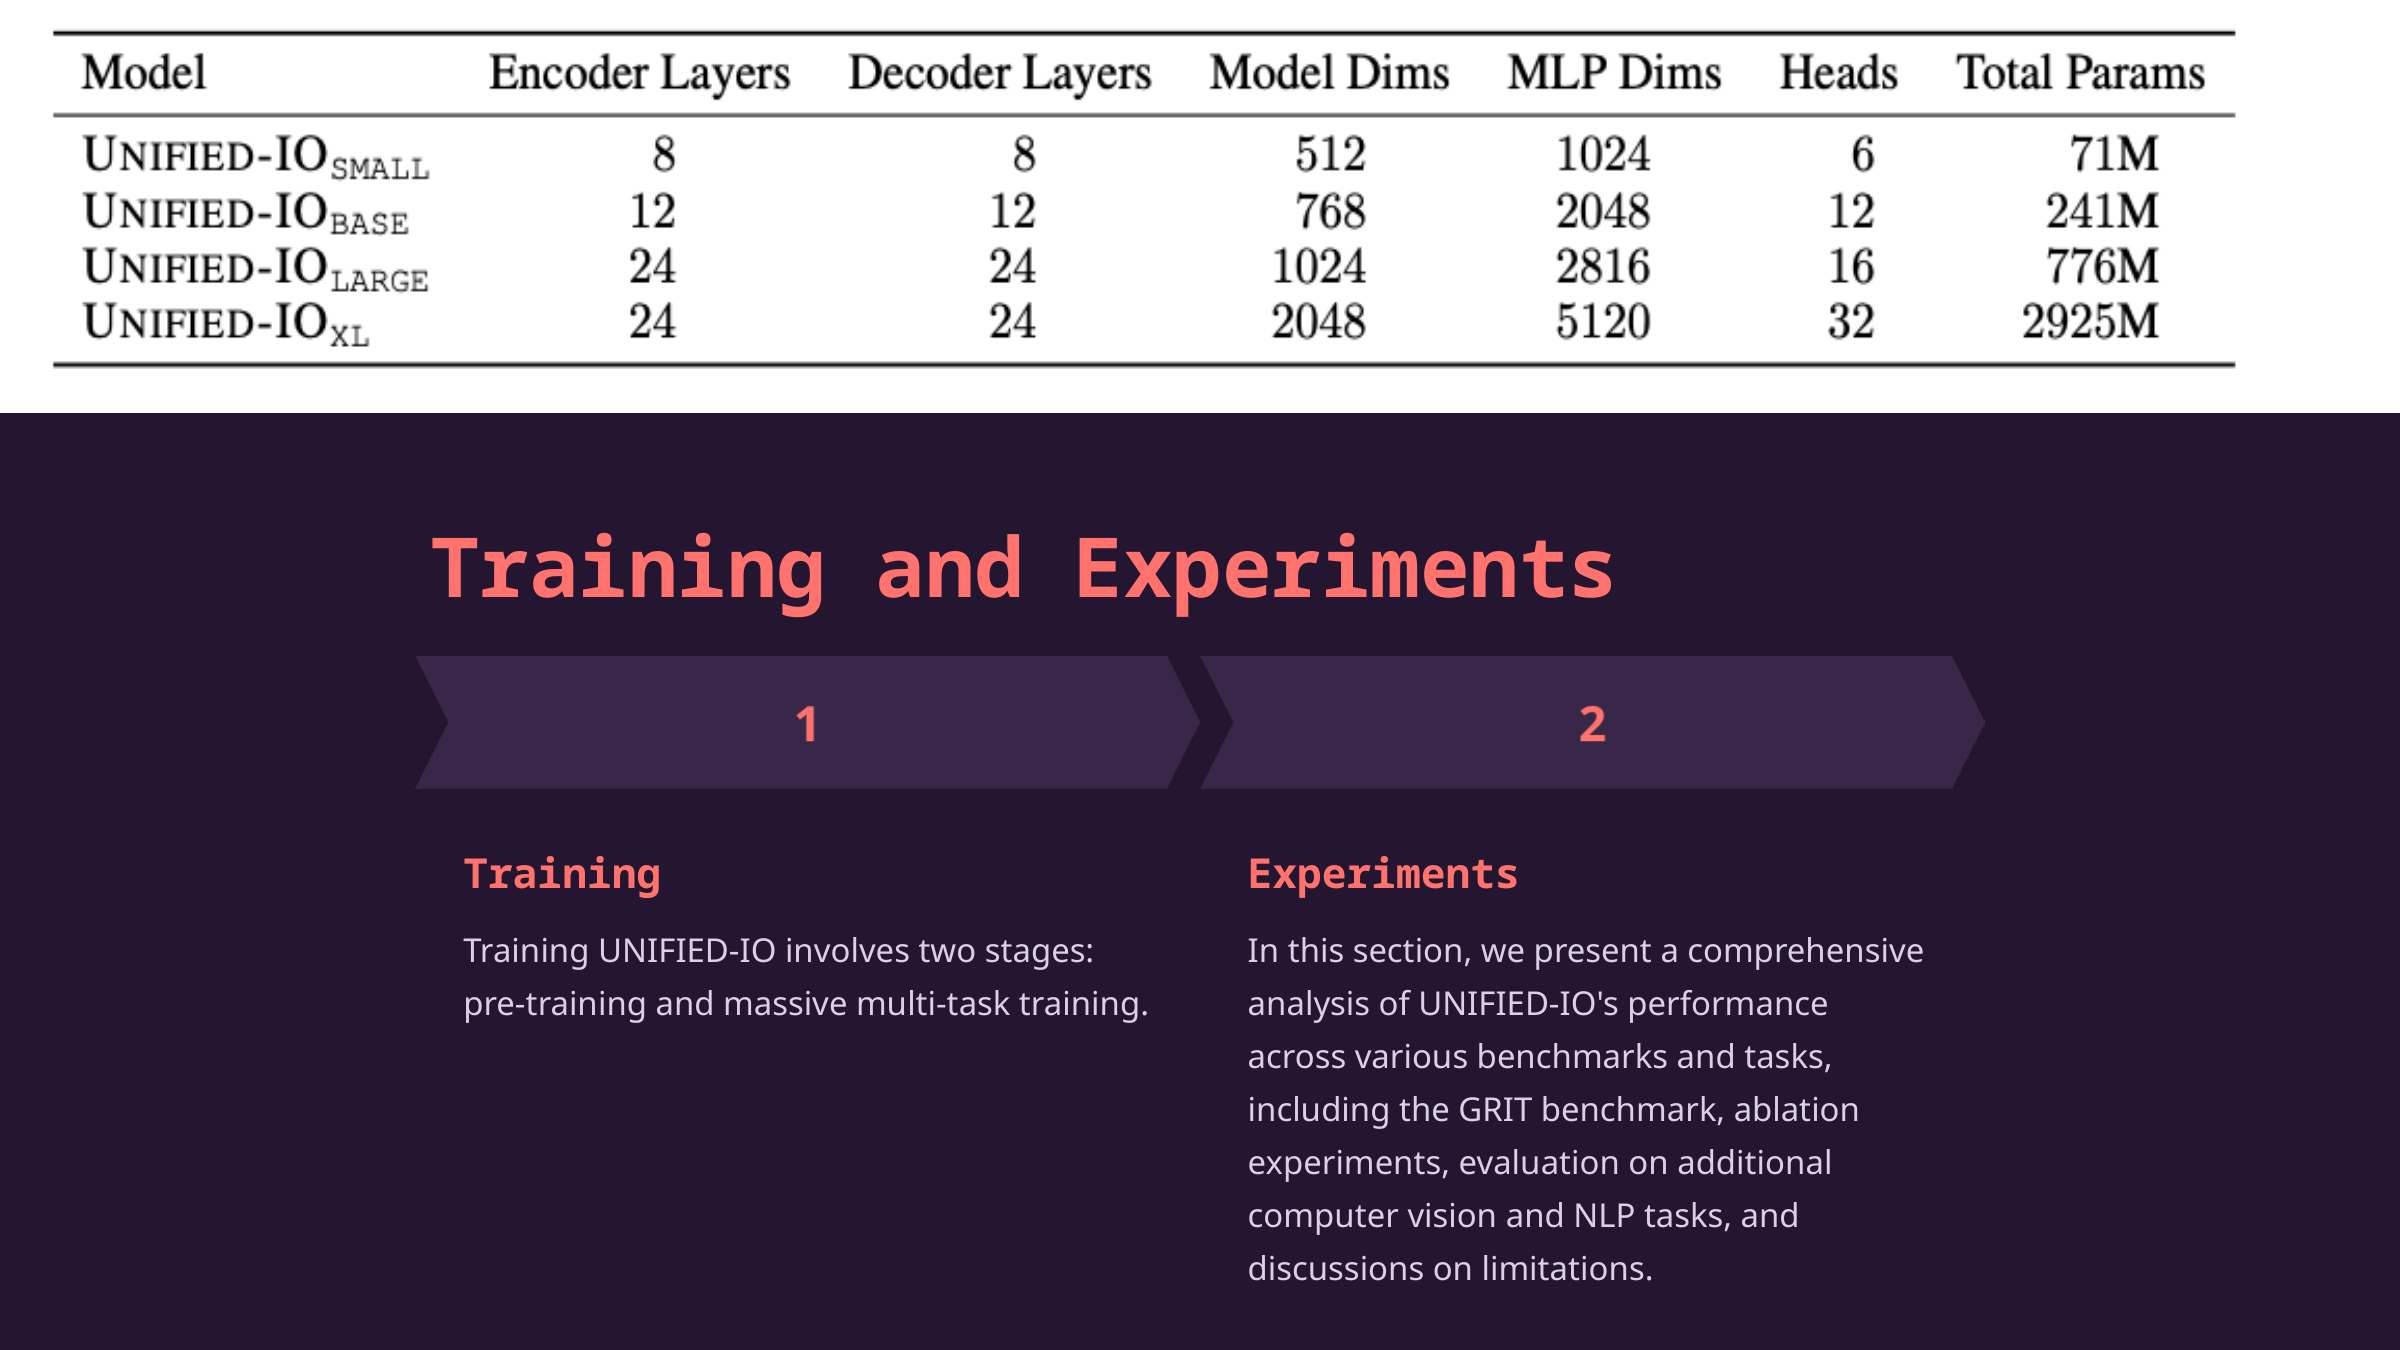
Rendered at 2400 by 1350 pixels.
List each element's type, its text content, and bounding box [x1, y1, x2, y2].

text_box Experiments [1232, 837, 1646, 890]
text_box Training [448, 837, 862, 890]
text_box [0, 413, 2400, 1350]
picture [415, 656, 1985, 789]
text_box Training and Experiments [415, 503, 1407, 607]
text_box In this section, we present a comprehensive analysis of UNIFIED-IO's performance across various benchmarks and tasks, including the GRIT benchmark, ablation experiments, evaluation on additional computer vision and NLP tasks, and discussions on limitations. [1232, 909, 1952, 1227]
picture [0, 0, 2400, 413]
text_box Training UNIFIED-IO involves two stages: pre-training and massive multi-task training. [448, 909, 1167, 1015]
